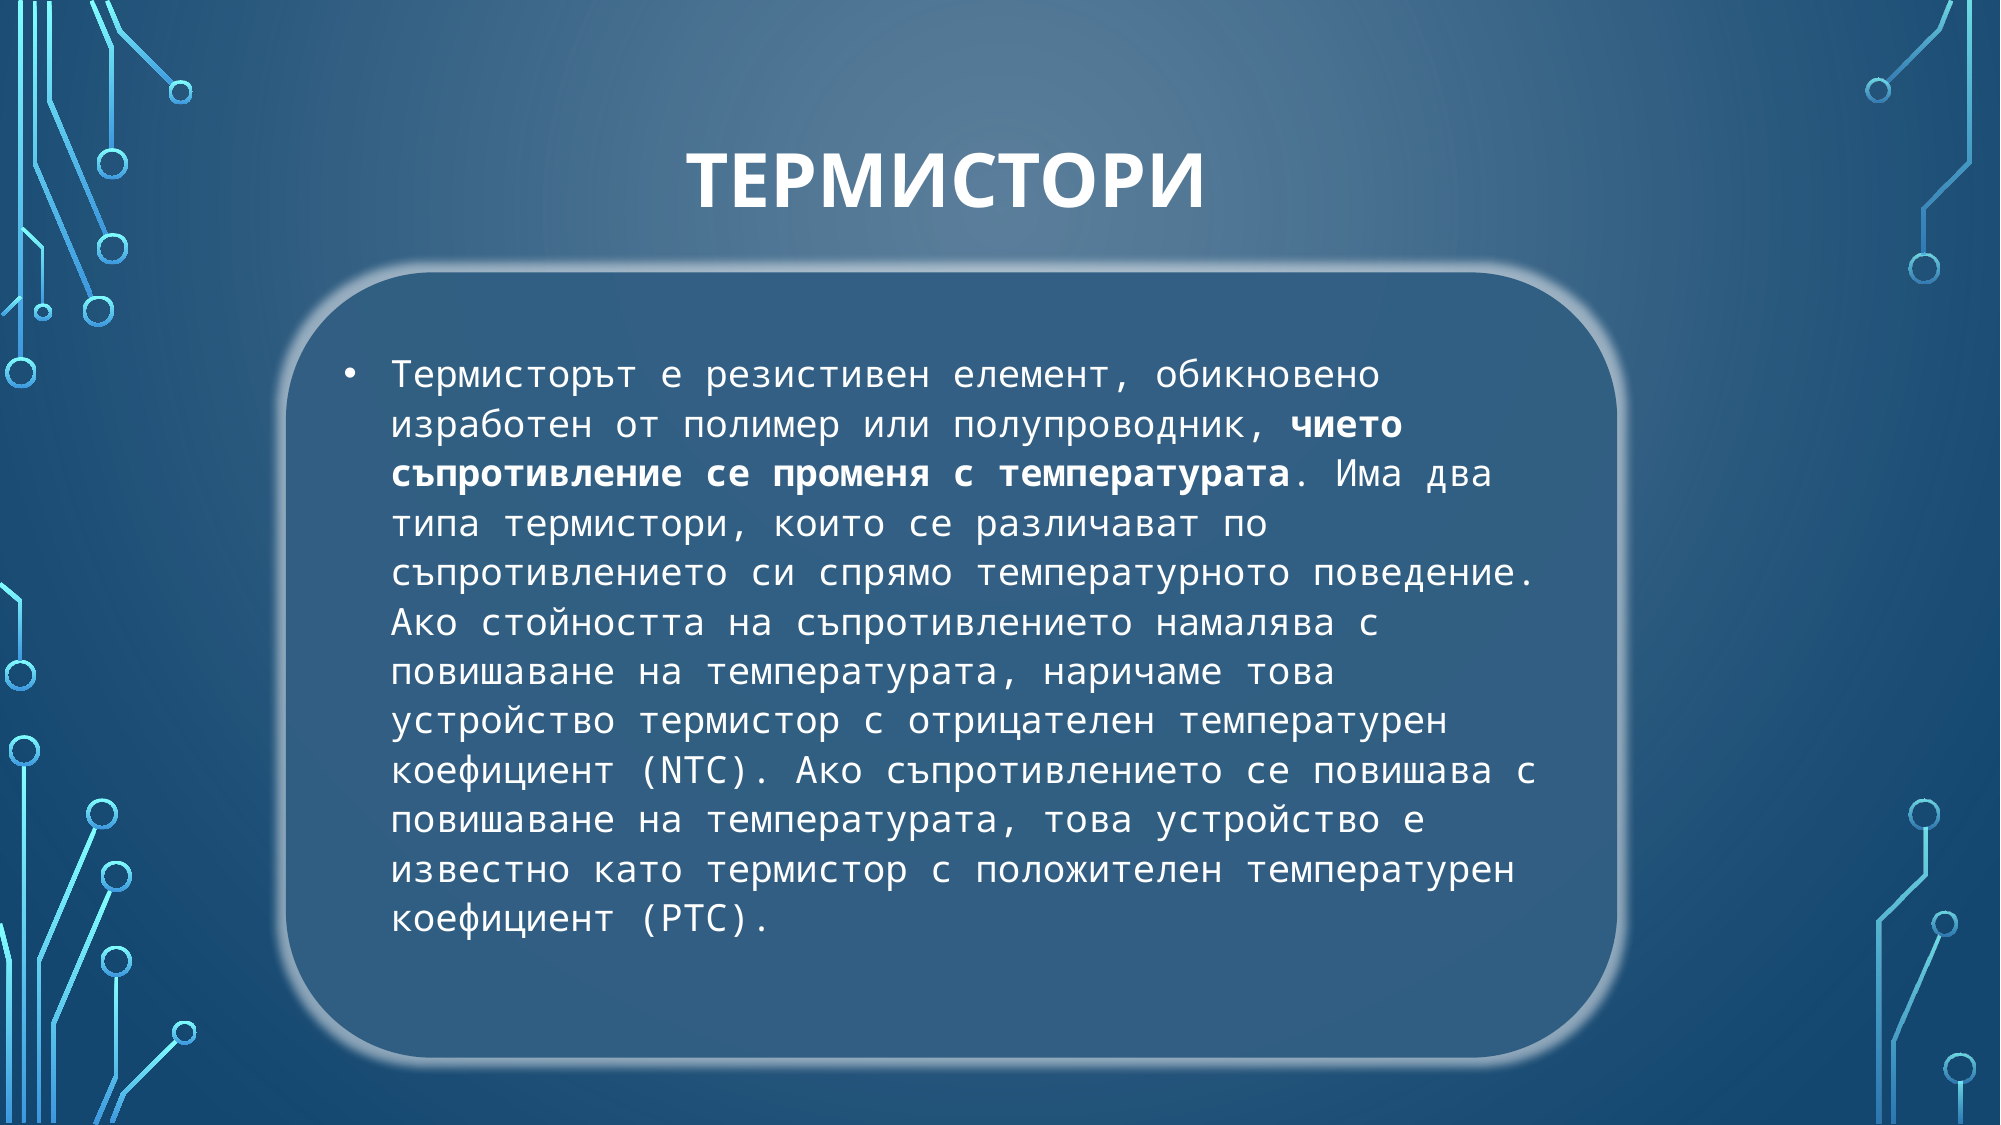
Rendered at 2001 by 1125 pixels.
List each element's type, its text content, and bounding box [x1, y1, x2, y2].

text_box Термисторът е резистивен елемент, обикновено изработен от полимер или полупроводник, чието съпротивление се променя с температурата. Има два типа термистори, които се различават по съпротивлението си спрямо температурното поведение. Ако стойността на съпротивлението намалява с повишаване на температурата, наричаме това устройство термистор с отрицателен температурен коефициент (NTC). Ако съпротивлението се повишава с повишаване на температурата, това устройство е известно като термистор с положителен температурен коефициент (PTC). [284, 271, 1619, 1059]
text_box Термистори [204, 93, 1689, 273]
